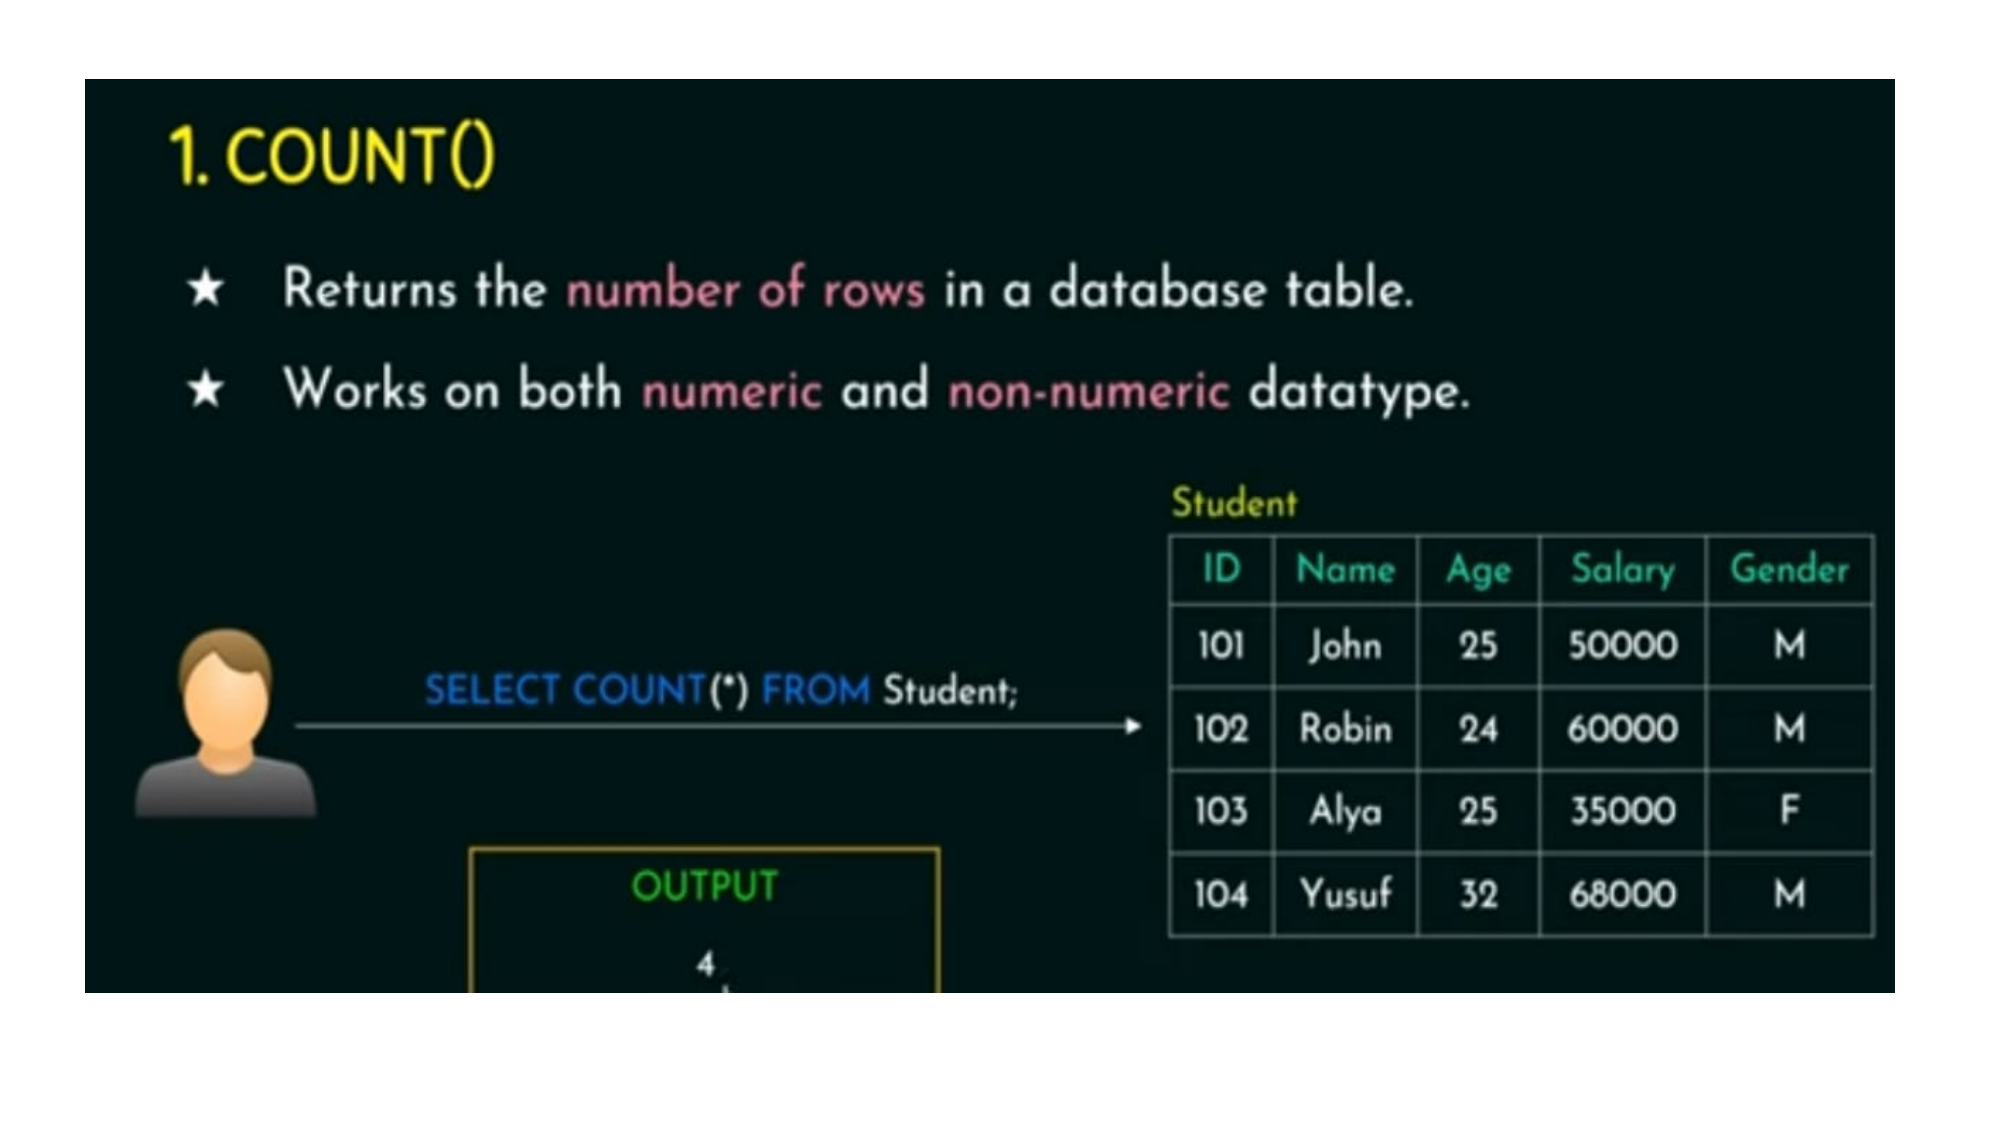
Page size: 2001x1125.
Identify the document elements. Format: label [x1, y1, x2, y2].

list [85, 79, 1895, 993]
